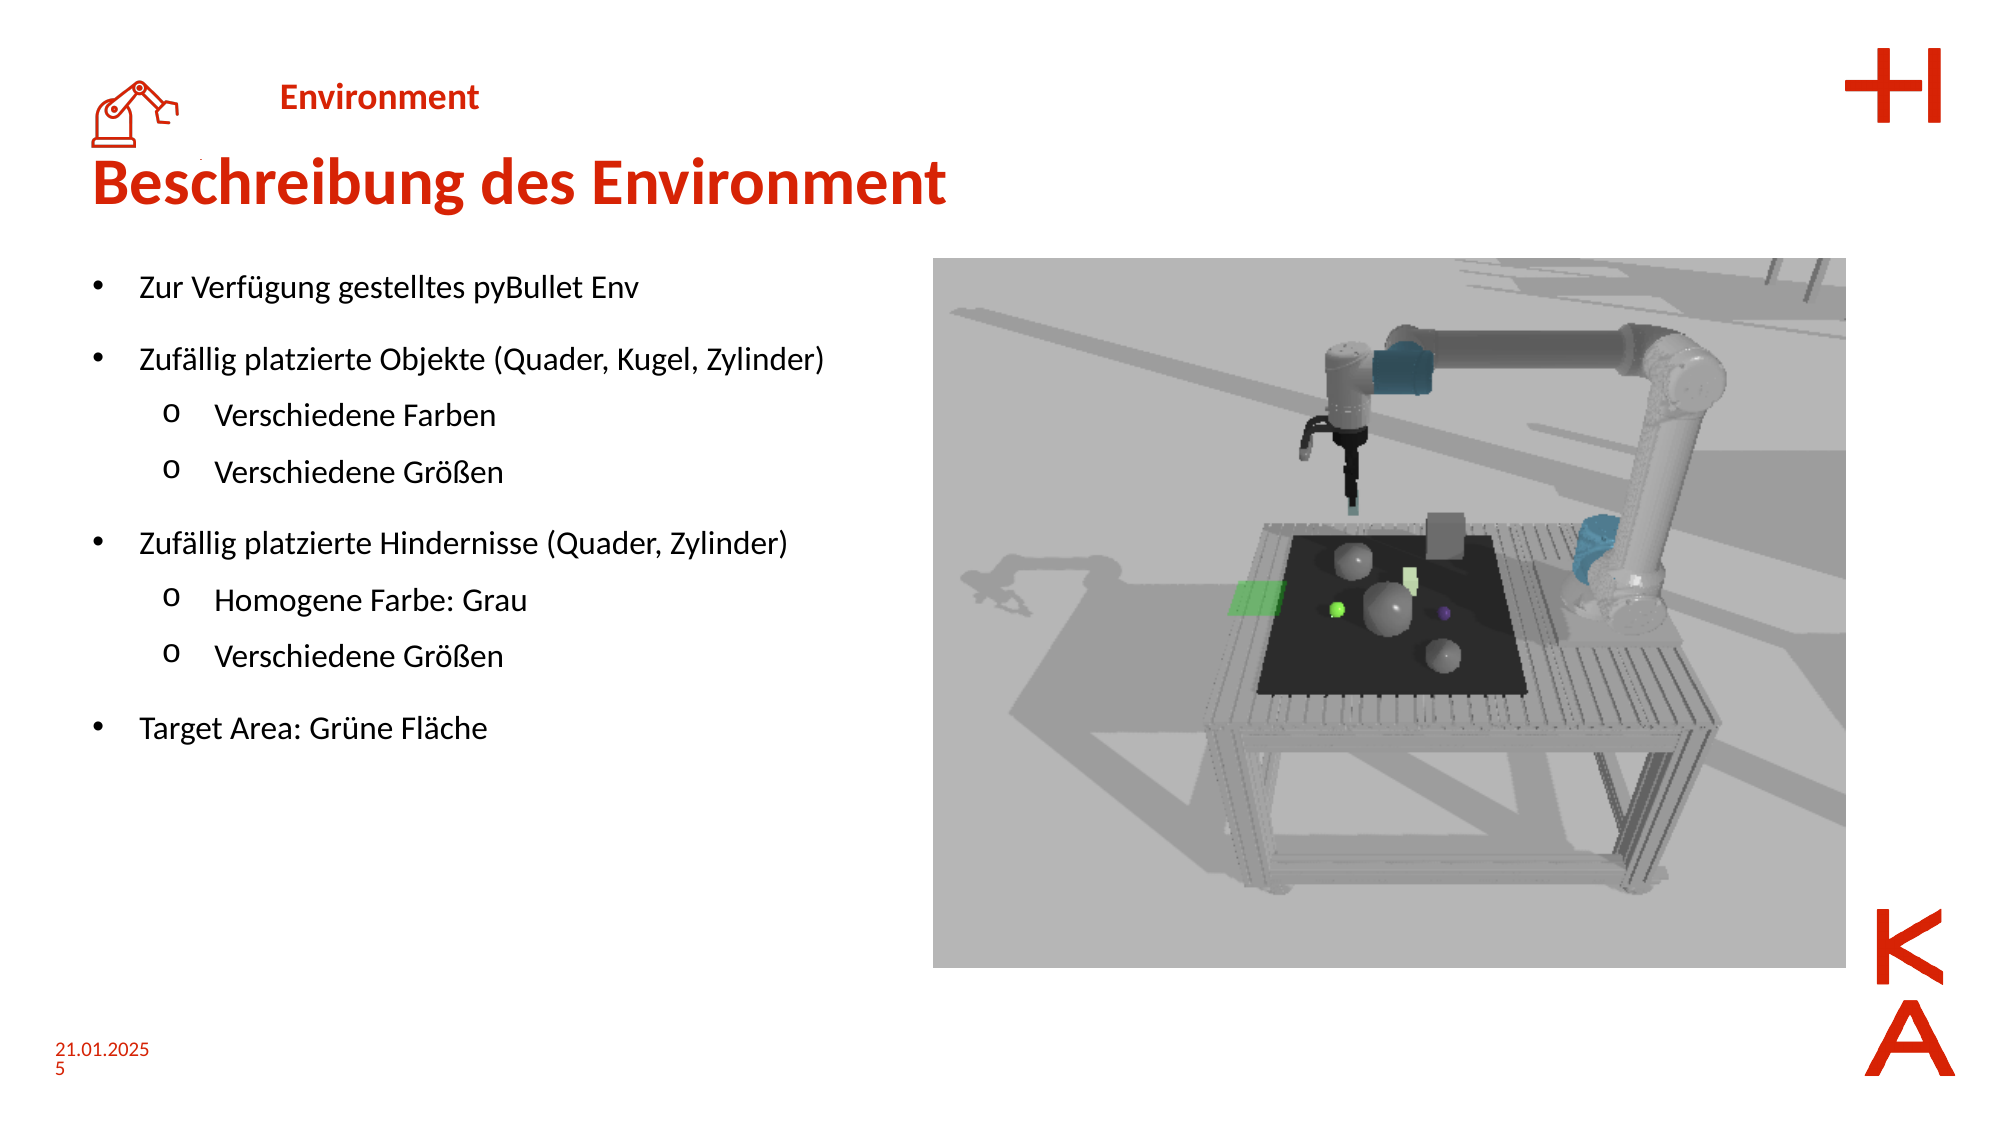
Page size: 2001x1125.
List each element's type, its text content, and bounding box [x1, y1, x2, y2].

list 21.01.2025 [17, 1038, 468, 1055]
picture [1845, 48, 1954, 123]
picture [88, 67, 183, 162]
list Environment Beschreibung des Environment [54, 50, 1845, 260]
slide_number 5 [54, 1055, 505, 1072]
picture [933, 257, 1956, 1077]
list Zur Verfügung gestelltes pyBullet Env Zufällig platzierte Objekte (Quader, Kugel, Zylinder) Verschiedene Farben Verschiedene Größen Zufällig platzierte Hindernisse (Quader, Zylinder) Homogene Farbe: Grau Verschiedene Größen Target Area: Grüne Fläche [54, 258, 900, 953]
